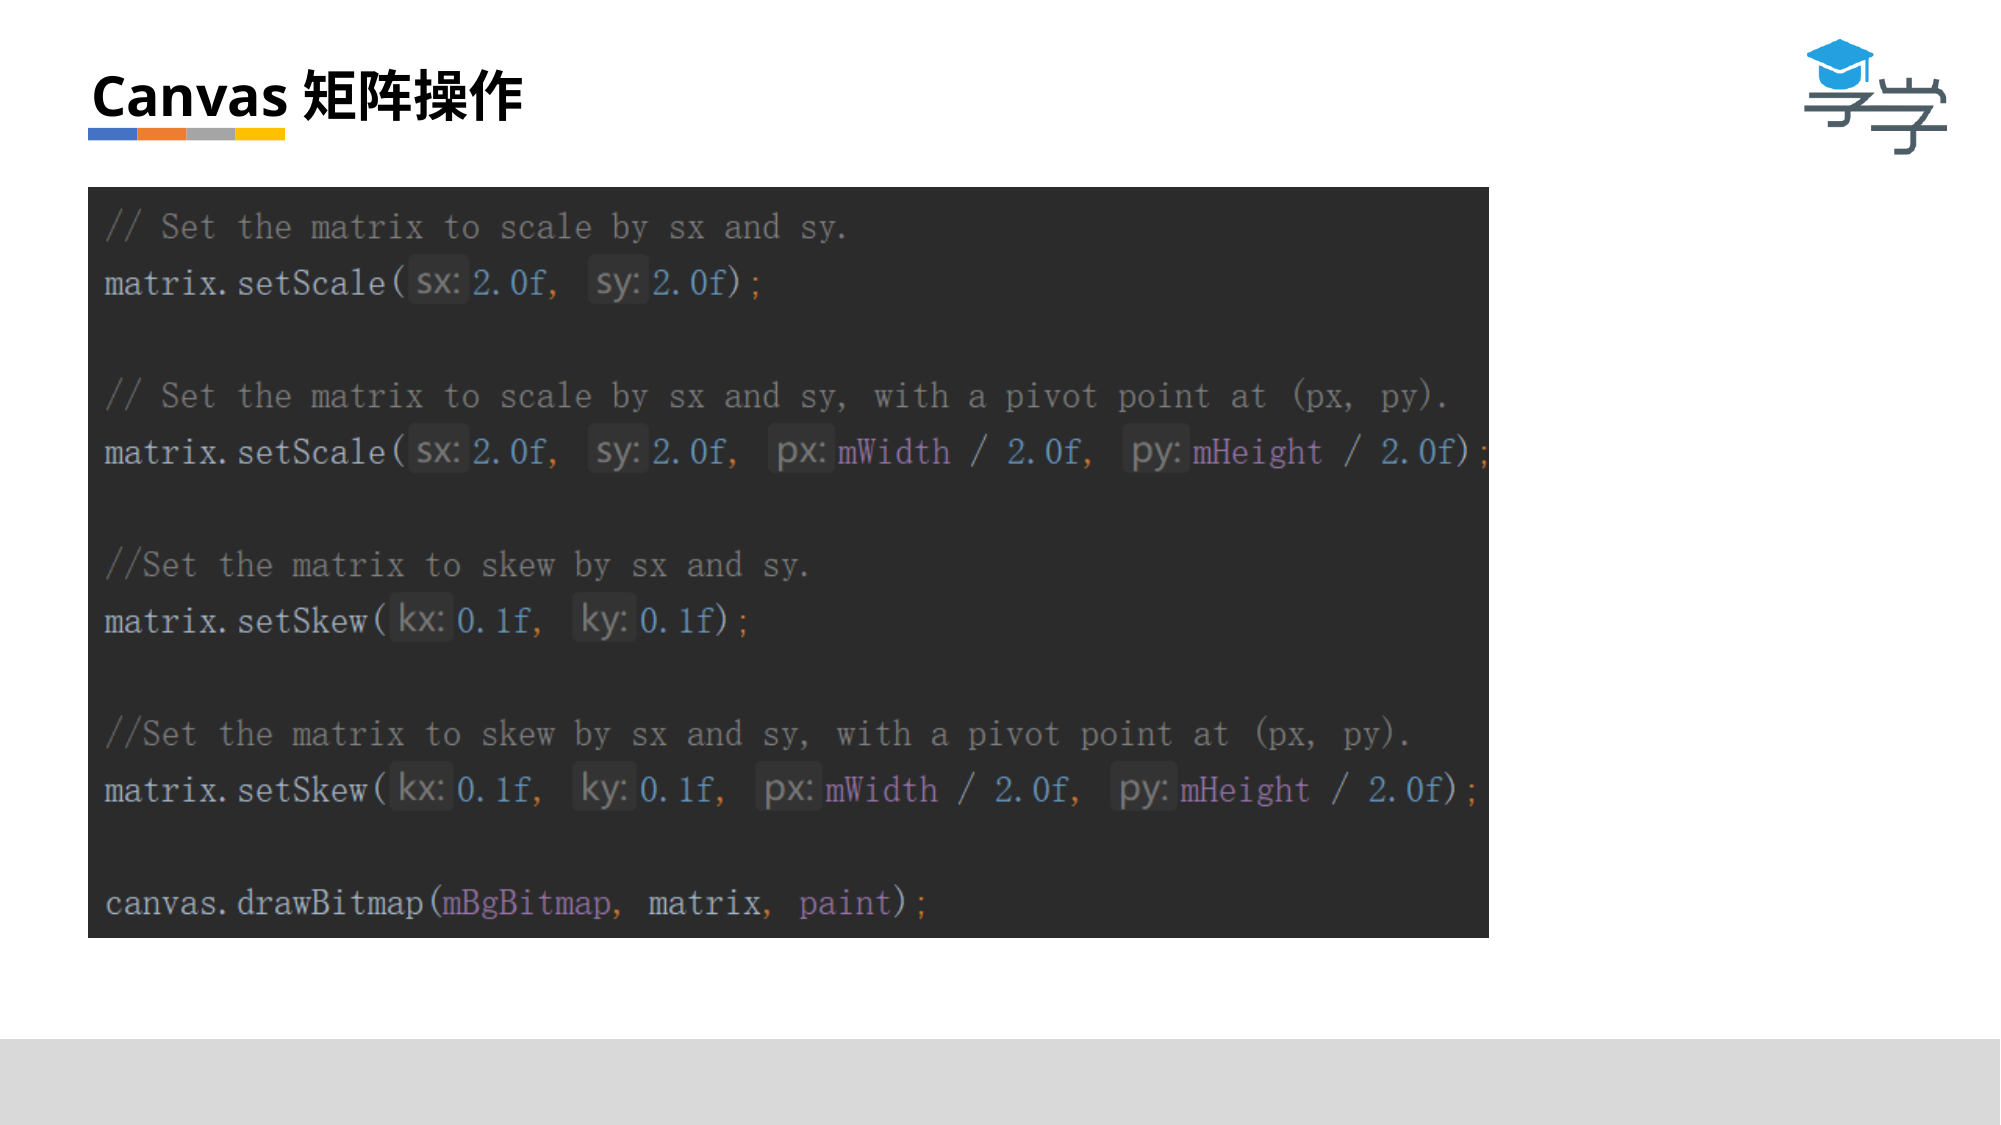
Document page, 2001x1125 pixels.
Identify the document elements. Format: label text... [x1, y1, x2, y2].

picture [88, 187, 1489, 938]
picture [1799, 20, 1952, 173]
text_box Canvas矩阵操作 [91, 60, 781, 128]
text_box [88, 127, 285, 141]
